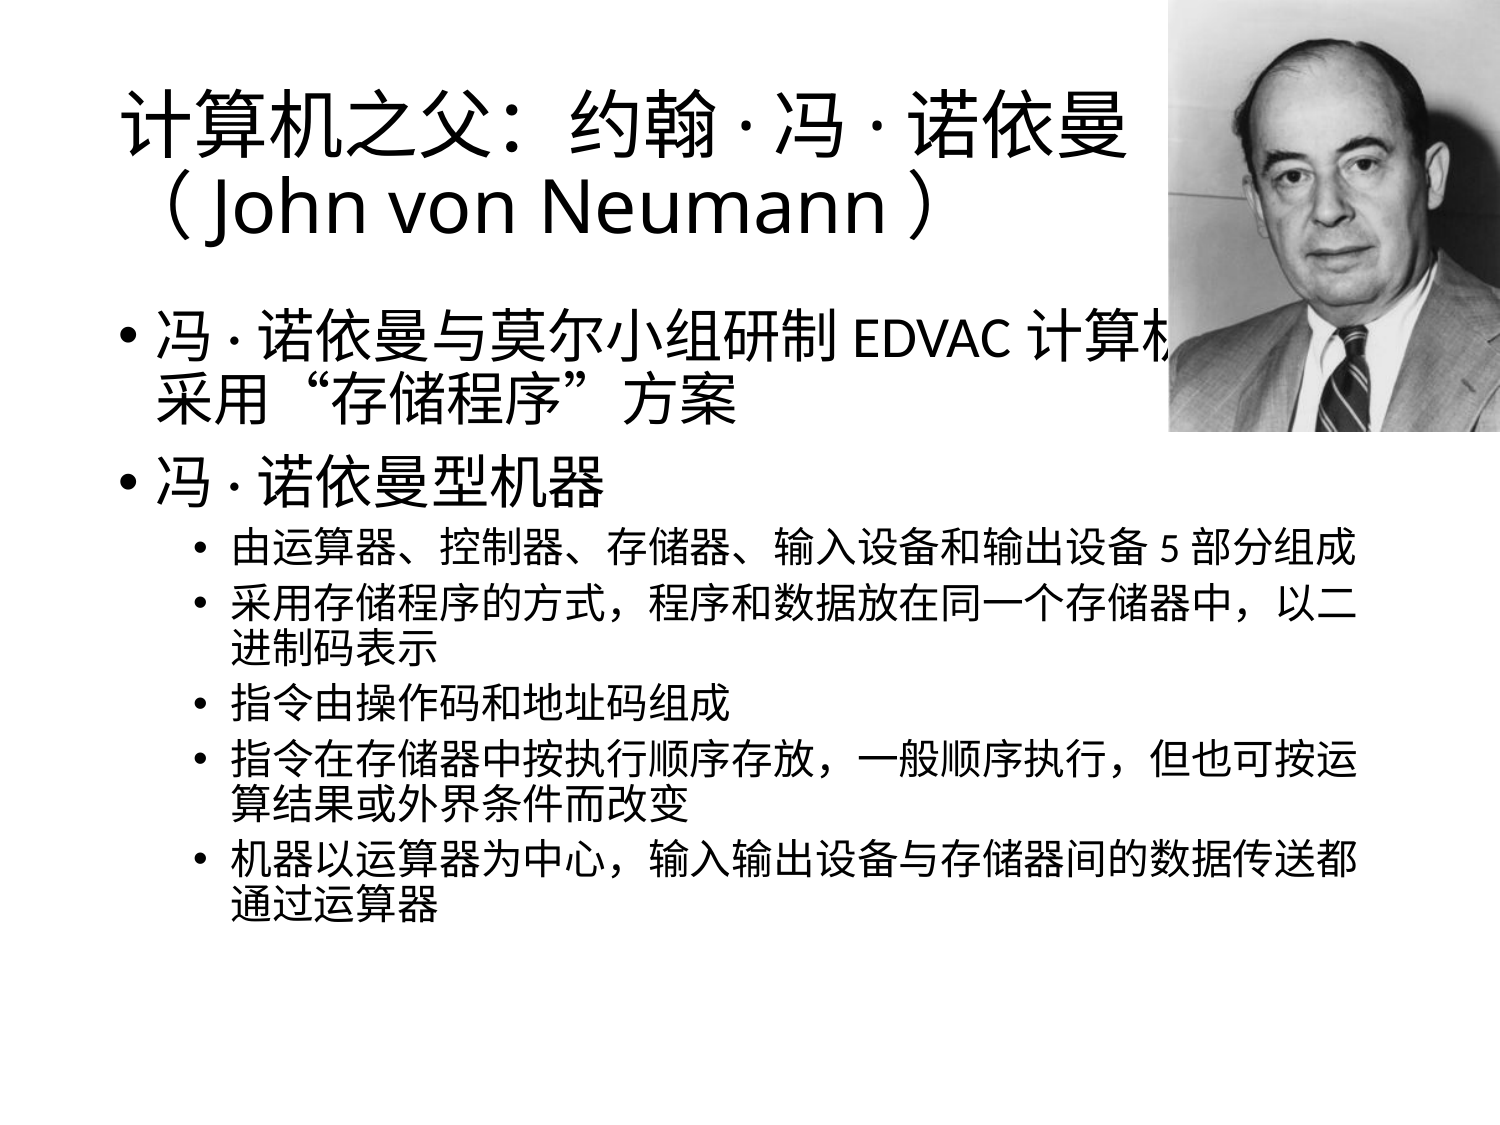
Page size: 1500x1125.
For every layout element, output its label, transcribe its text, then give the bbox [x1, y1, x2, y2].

title 计算机之父：约翰·冯·诺依曼 （John von Neumann） [103, 59, 1168, 278]
picture [1168, 0, 1500, 432]
list 冯·诺依曼与莫尔小组研制EDVAC计算机， 采用“存储程序”方案 冯·诺依曼型机器 由运算器、控制器、存储器、输入设备和输出设备5部分组成 采用存储程序的方式，程序和数据放在同一个存储器中，以二进制码表示 指令由操作码和地址码组成 指令在存储器中按执行顺序存放，一般顺序执行，但也可按运算结果或外界条件而改变 机器以运算器为中心，输入输出设备与存储器间的数据传送都通过运算器 [103, 299, 1397, 1014]
